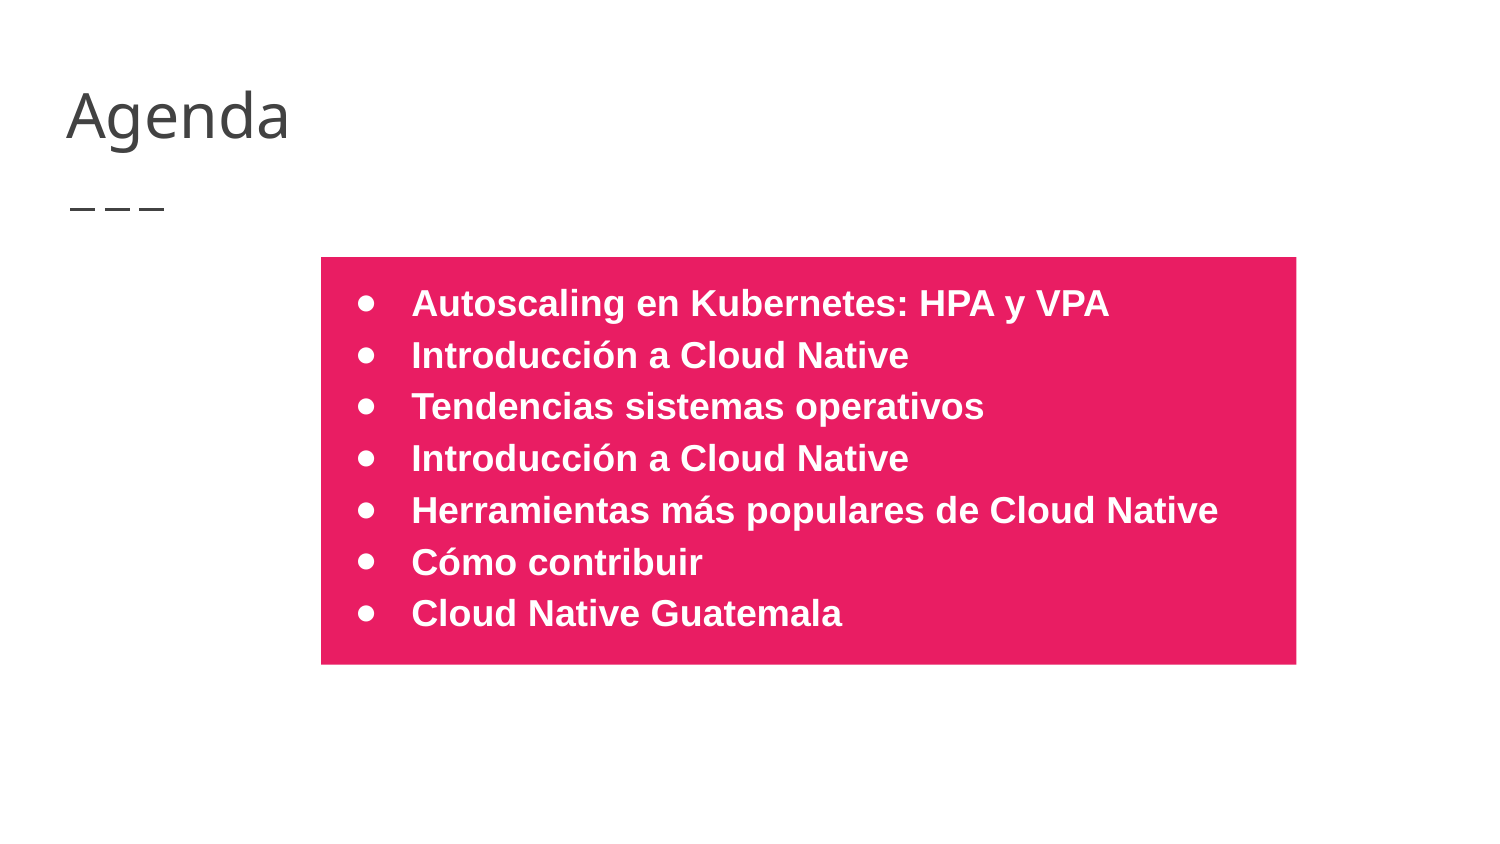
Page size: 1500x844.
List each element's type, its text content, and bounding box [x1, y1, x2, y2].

title Agenda [51, 61, 1449, 182]
list Autoscaling en Kubernetes: HPA y VPA Introducción a Cloud Native Tendencias sistemas operativos Introducción a Cloud Native Herramientas más populares de Cloud Native Cómo contribuir Cloud Native Guatemala [321, 257, 1297, 665]
